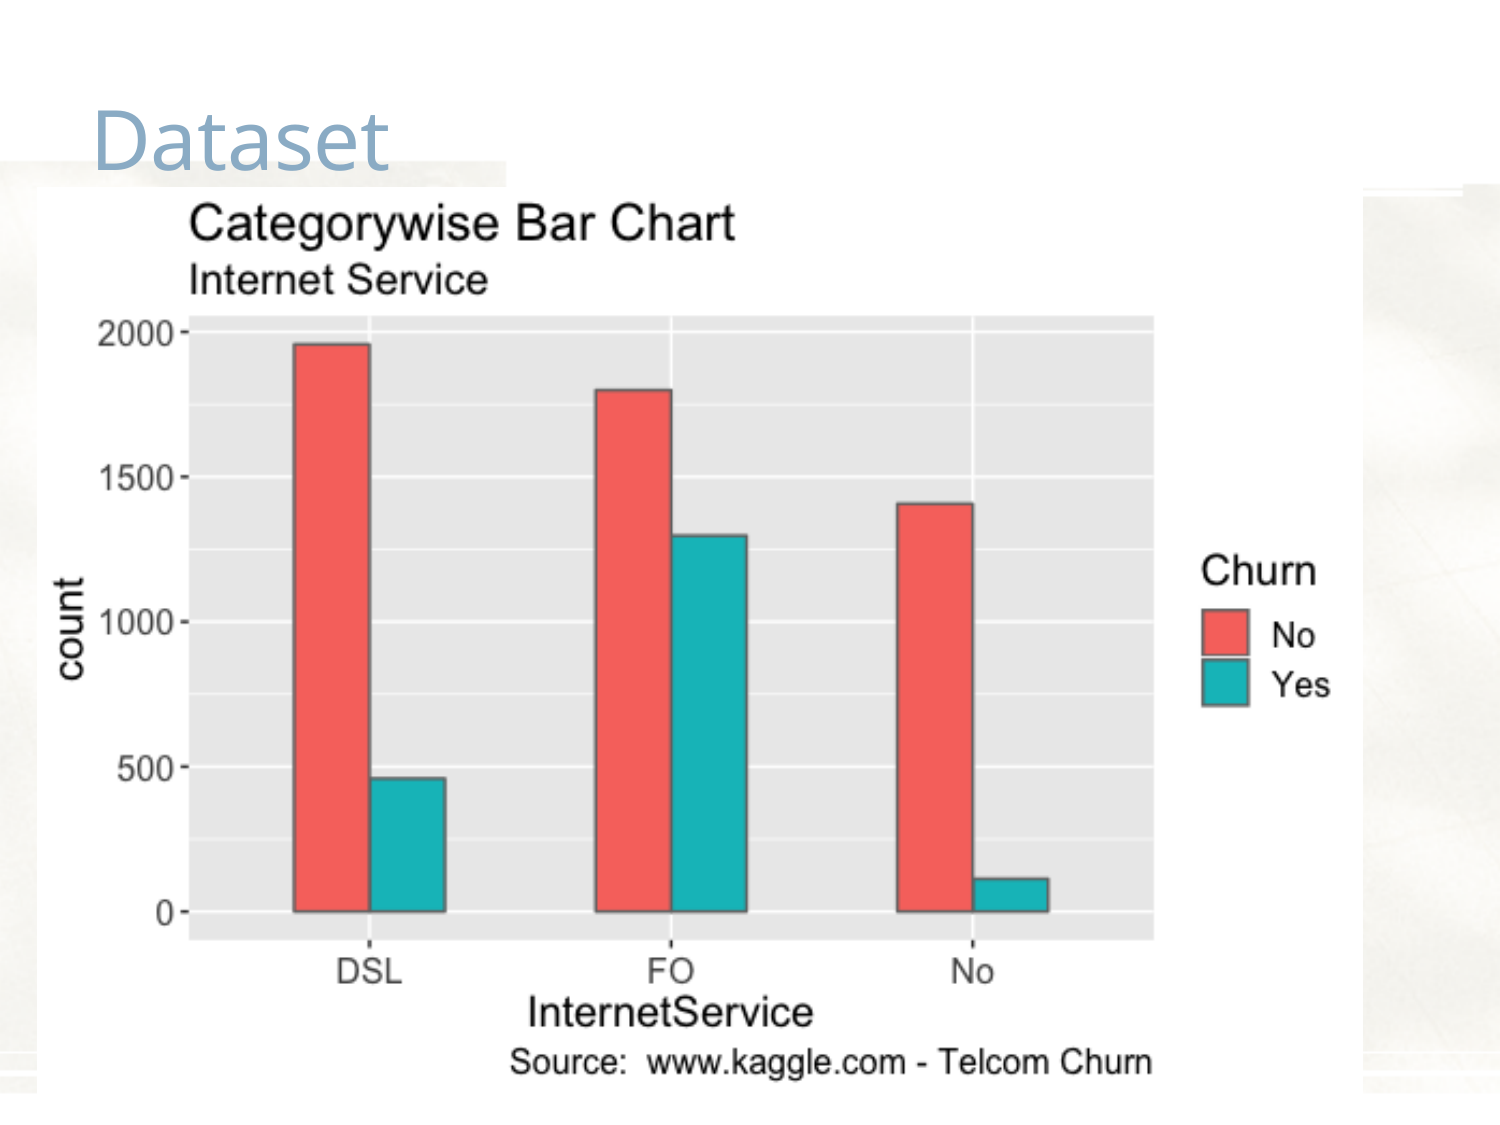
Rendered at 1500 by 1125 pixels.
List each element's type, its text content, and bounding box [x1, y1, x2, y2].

picture [0, 0, 1500, 1125]
title Dataset [75, 29, 1400, 245]
